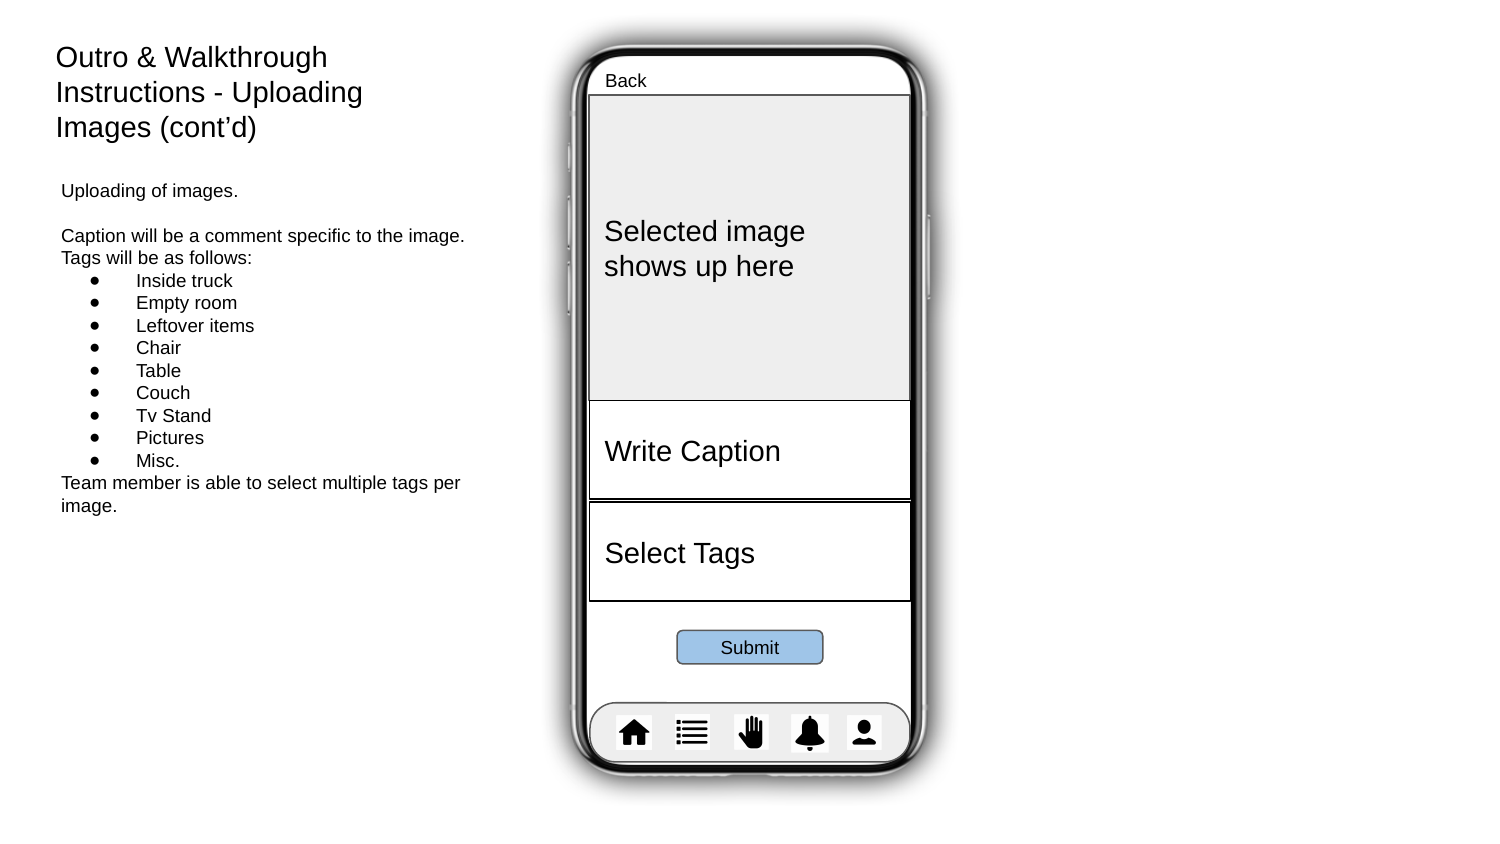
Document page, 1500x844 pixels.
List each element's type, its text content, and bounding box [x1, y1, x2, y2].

text_box Uploading of images. Caption will be a comment specific to the image. Tags will be as follows: Inside truck Empty room Leftover items Chair Table Couch Tv Stand Pictures Misc. Team member is able to select multiple tags per image. [46, 163, 481, 844]
text_box Outro & Walkthrough Instructions - Uploading Images (cont’d) [40, 23, 439, 145]
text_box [589, 702, 911, 763]
picture [537, 13, 963, 808]
